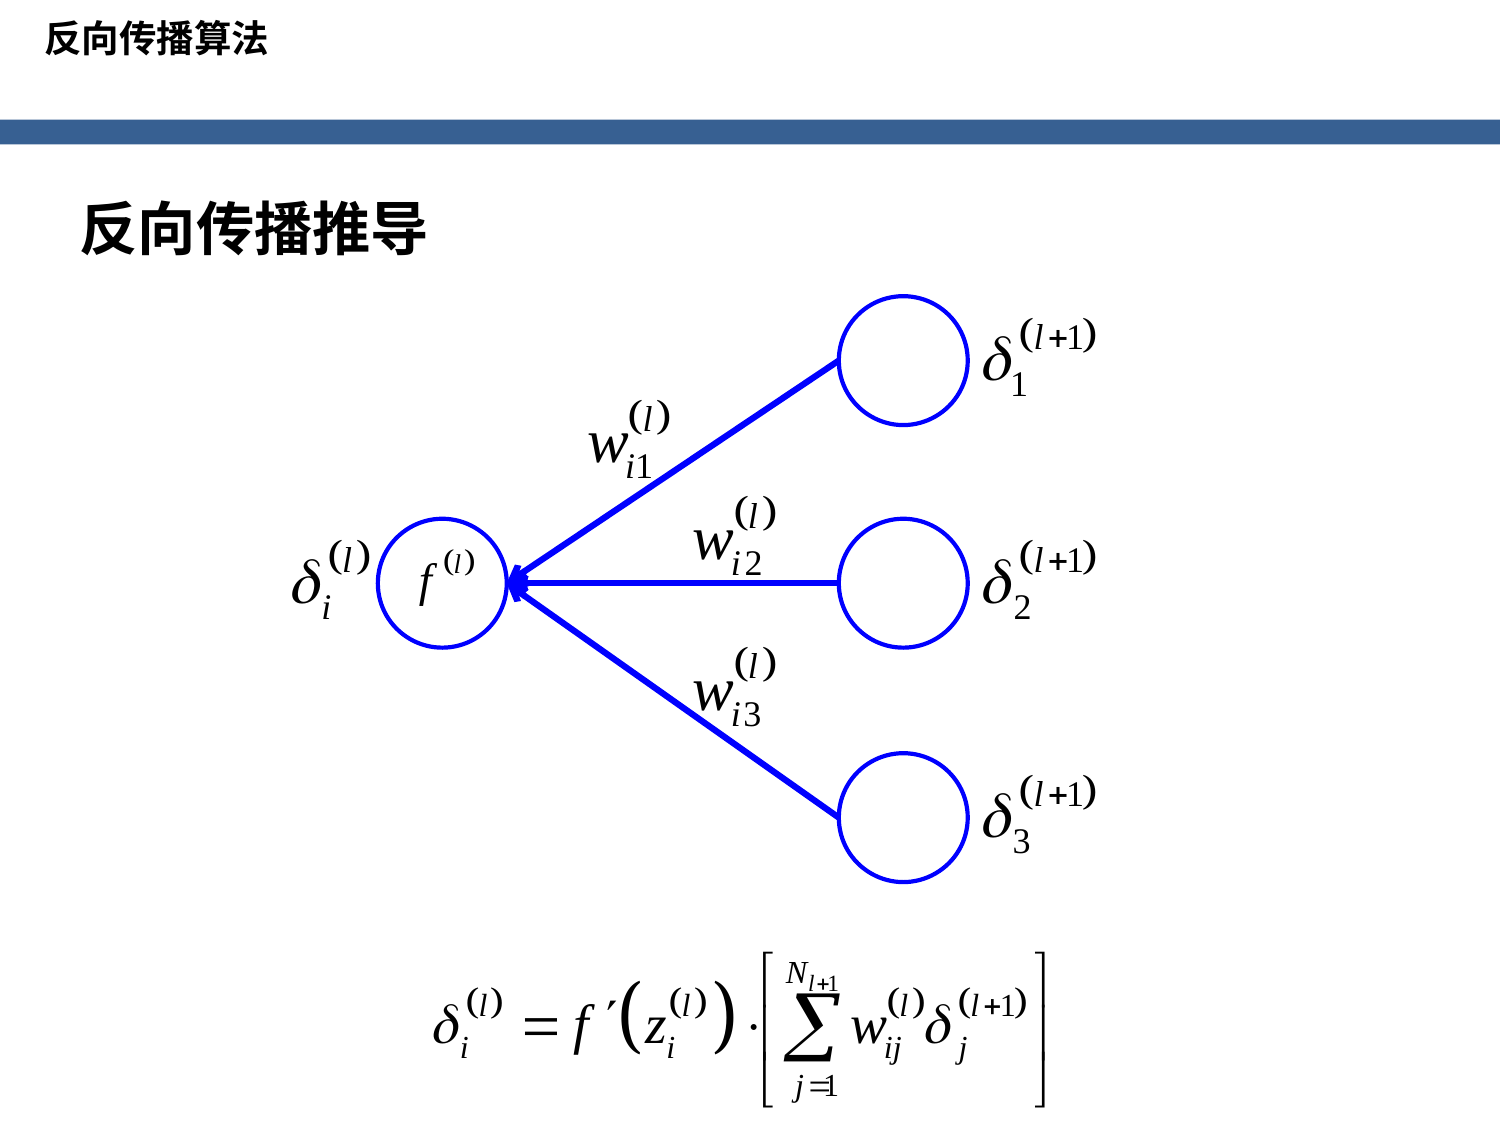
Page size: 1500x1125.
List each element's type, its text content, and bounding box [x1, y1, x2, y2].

text_box [836, 294, 967, 428]
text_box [424, 941, 1068, 1118]
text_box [506, 360, 839, 582]
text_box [682, 636, 787, 742]
text_box [845, 516, 967, 650]
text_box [281, 530, 381, 635]
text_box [682, 486, 787, 591]
text_box [837, 751, 967, 885]
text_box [576, 389, 682, 495]
subtitle 反向传播推导 [64, 184, 1436, 1047]
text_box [402, 541, 482, 617]
text_box [385, 516, 501, 650]
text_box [972, 530, 1109, 635]
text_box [972, 307, 1109, 413]
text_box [506, 582, 839, 818]
title 反向传播算法 [29, 7, 1305, 91]
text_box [972, 764, 1109, 870]
